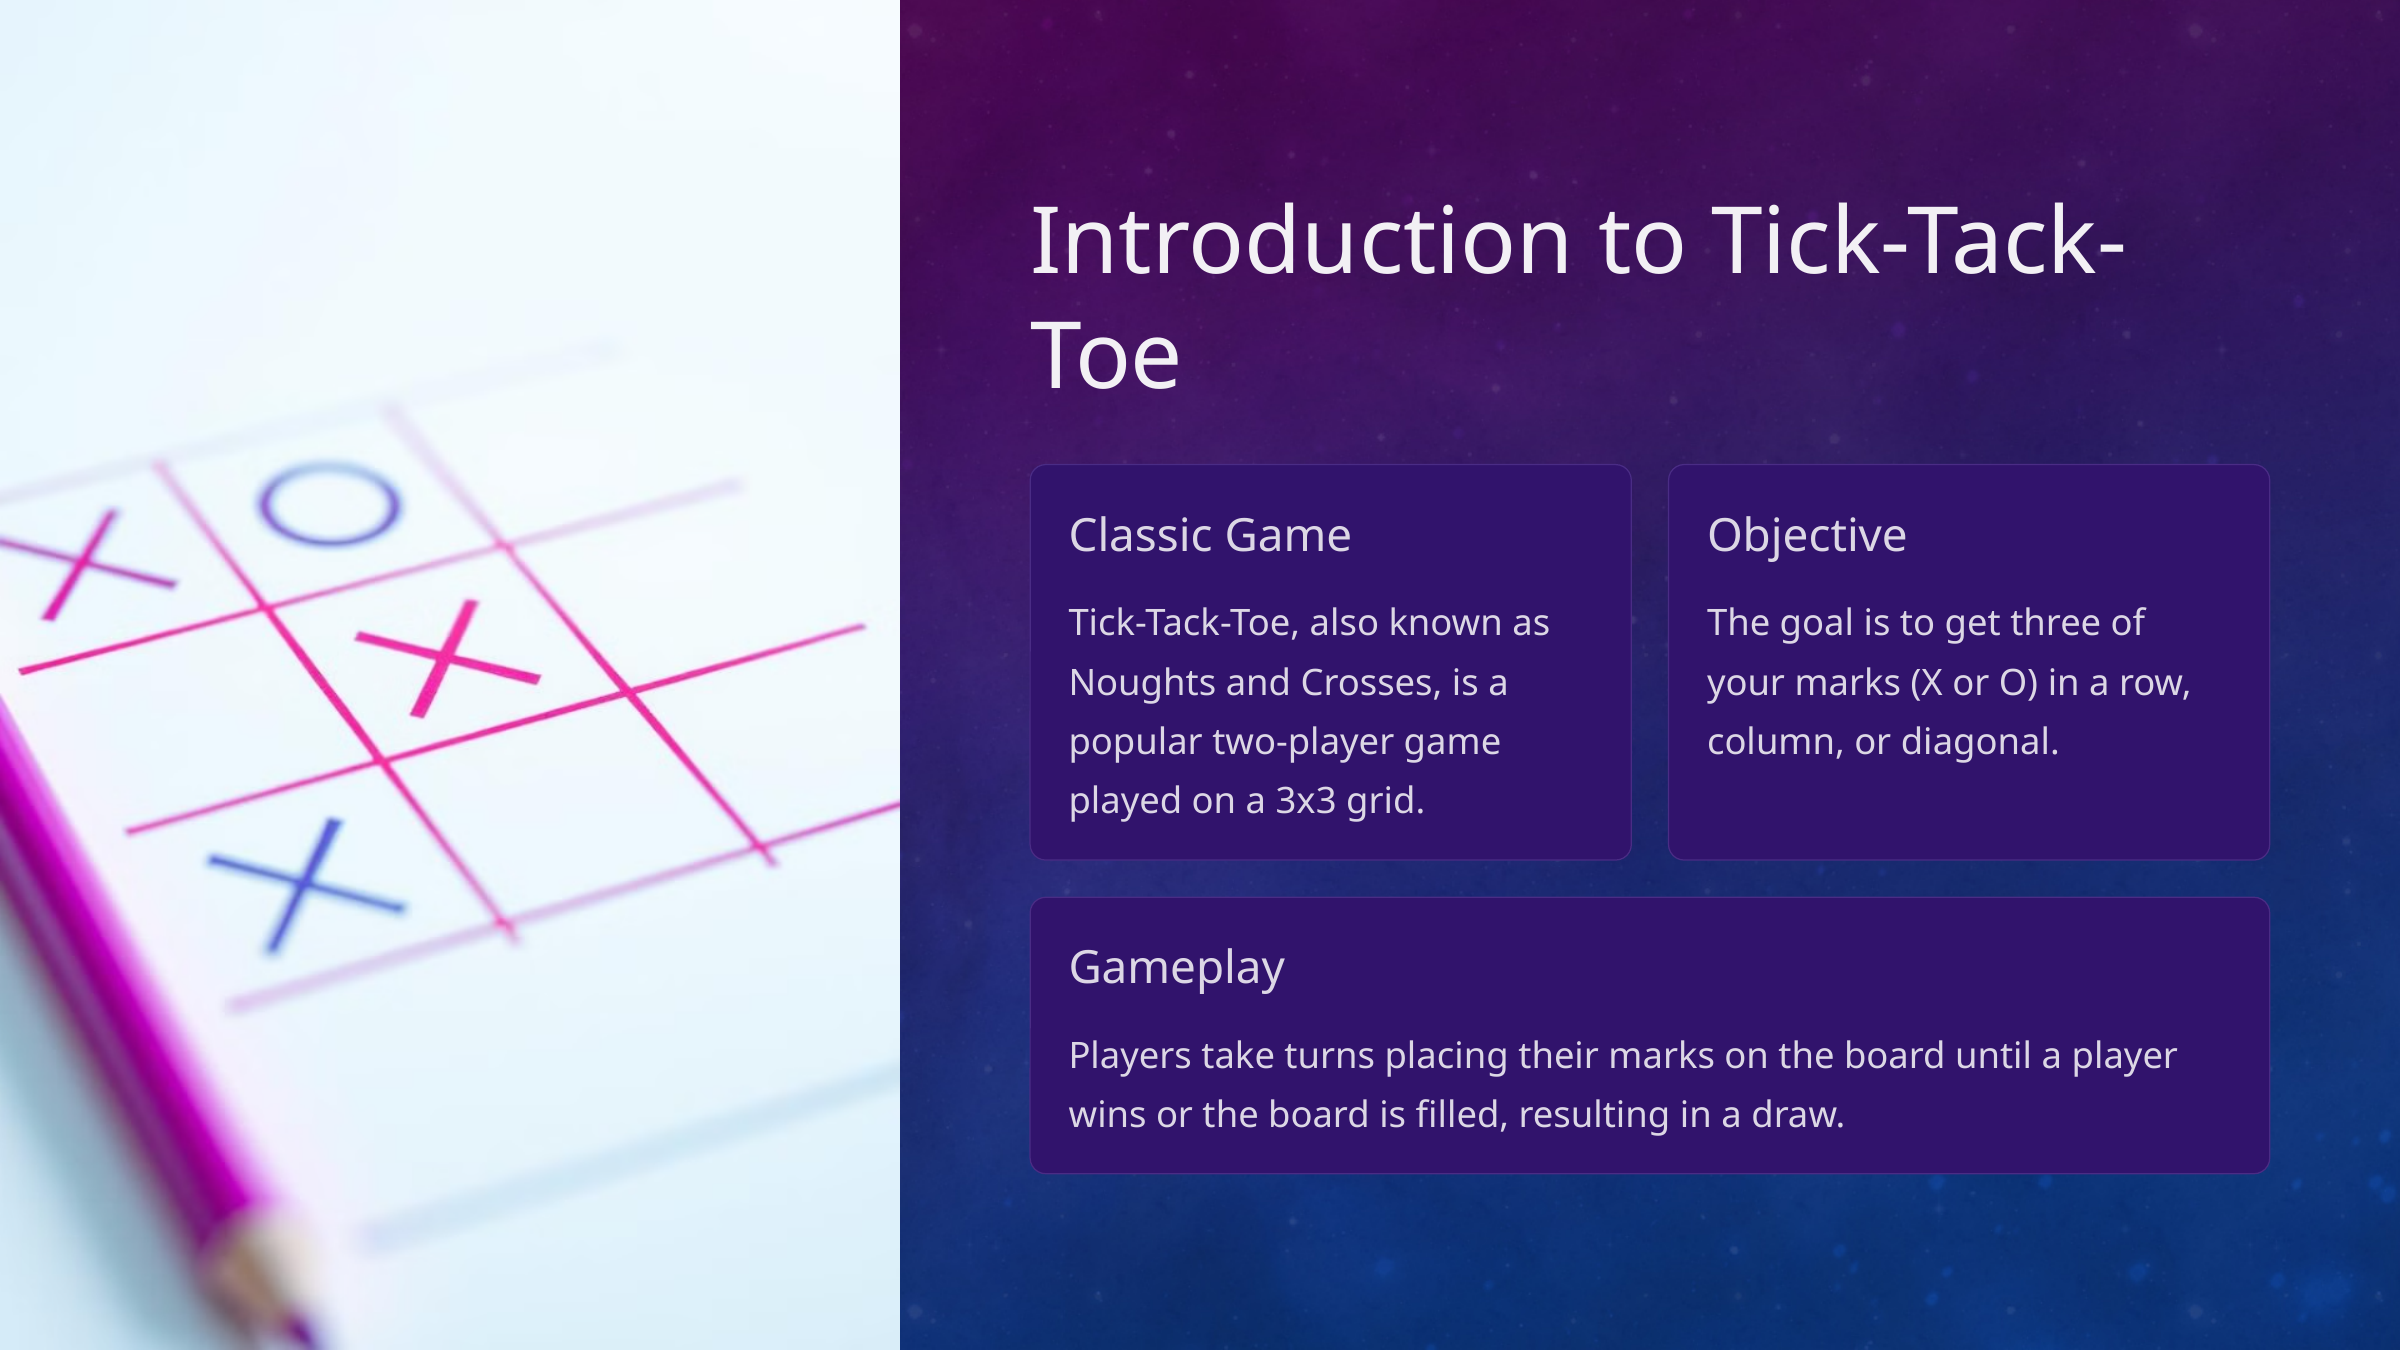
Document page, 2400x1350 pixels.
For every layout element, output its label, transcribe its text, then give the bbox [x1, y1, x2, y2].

picture [0, 0, 2400, 1350]
text_box Players take turns placing their marks on the board until a player wins or the board is filled, resulting in a draw. [1068, 1016, 2232, 1136]
text_box Tick-Tack-Toe, also known as Noughts and Crosses, is a popular two-player game played on a 3x3 grid. [1068, 583, 1593, 822]
text_box Classic Game [1068, 503, 1534, 562]
text_box [1030, 464, 1632, 861]
text_box Objective [1706, 503, 2173, 562]
text_box Gameplay [1068, 935, 1534, 994]
text_box Introduction to Tick-Tack-Toe [1030, 176, 2270, 409]
text_box [1668, 464, 2270, 861]
text_box [1030, 897, 2270, 1174]
text_box The goal is to get three of your marks (X or O) in a row, column, or diagonal. [1706, 583, 2232, 762]
